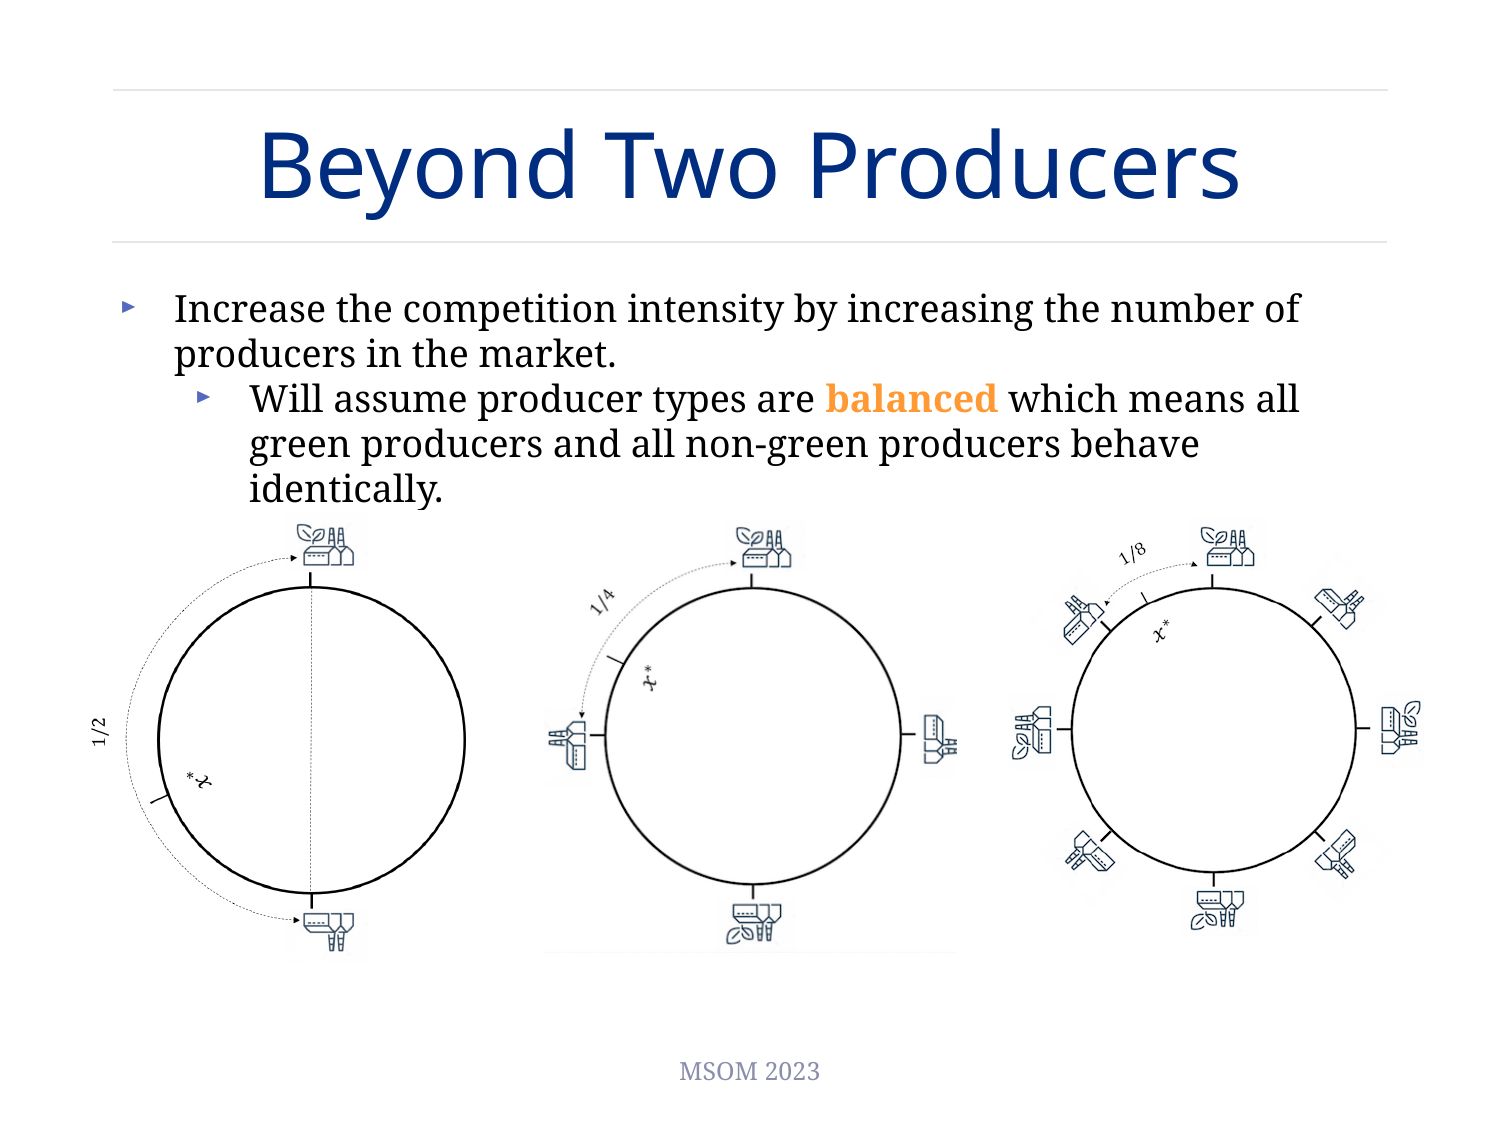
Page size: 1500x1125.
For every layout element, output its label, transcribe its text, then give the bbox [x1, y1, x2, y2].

picture [117, 293, 146, 321]
picture [192, 383, 221, 411]
title Beyond Two Producers [103, 59, 1397, 277]
footer MSOM 2023 [440, 1042, 1060, 1103]
picture [1009, 519, 1424, 936]
picture [76, 510, 491, 962]
text_box Increase the competition intensity by increasing the number of producers in the market. Will assume producer types are balanced which means all green producers and all non-green producers behave identically. [103, 277, 1418, 517]
picture [543, 519, 957, 953]
